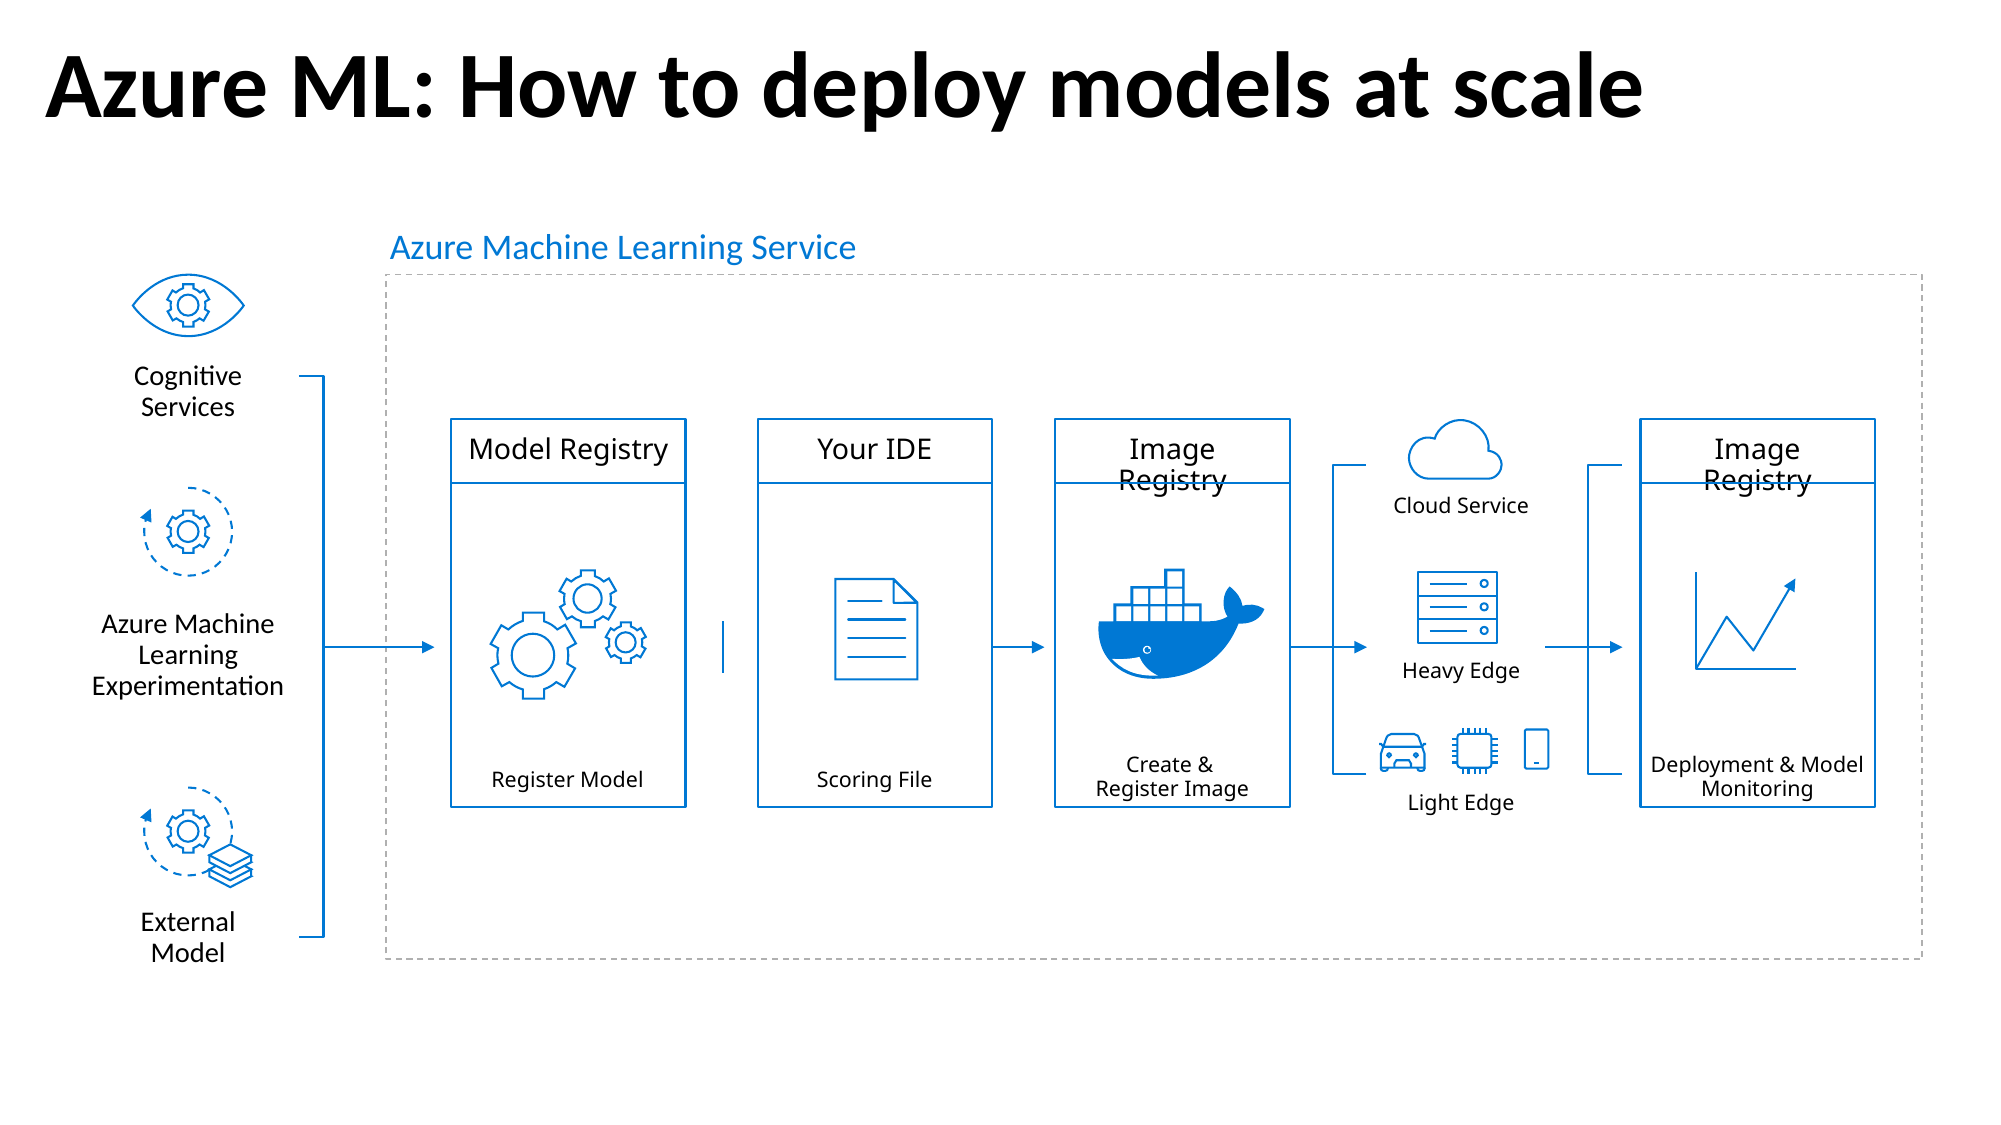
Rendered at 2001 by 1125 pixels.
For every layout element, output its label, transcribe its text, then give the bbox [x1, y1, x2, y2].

title Azure ML: How to deploy models at scale [45, 10, 1905, 158]
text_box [44, 274, 332, 994]
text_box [1019, 411, 1326, 826]
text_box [439, 411, 720, 817]
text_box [1544, 464, 1623, 774]
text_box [1604, 411, 1911, 826]
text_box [298, 376, 435, 938]
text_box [1289, 464, 1368, 774]
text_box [1308, 419, 1615, 840]
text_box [721, 411, 1028, 817]
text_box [385, 223, 1923, 960]
